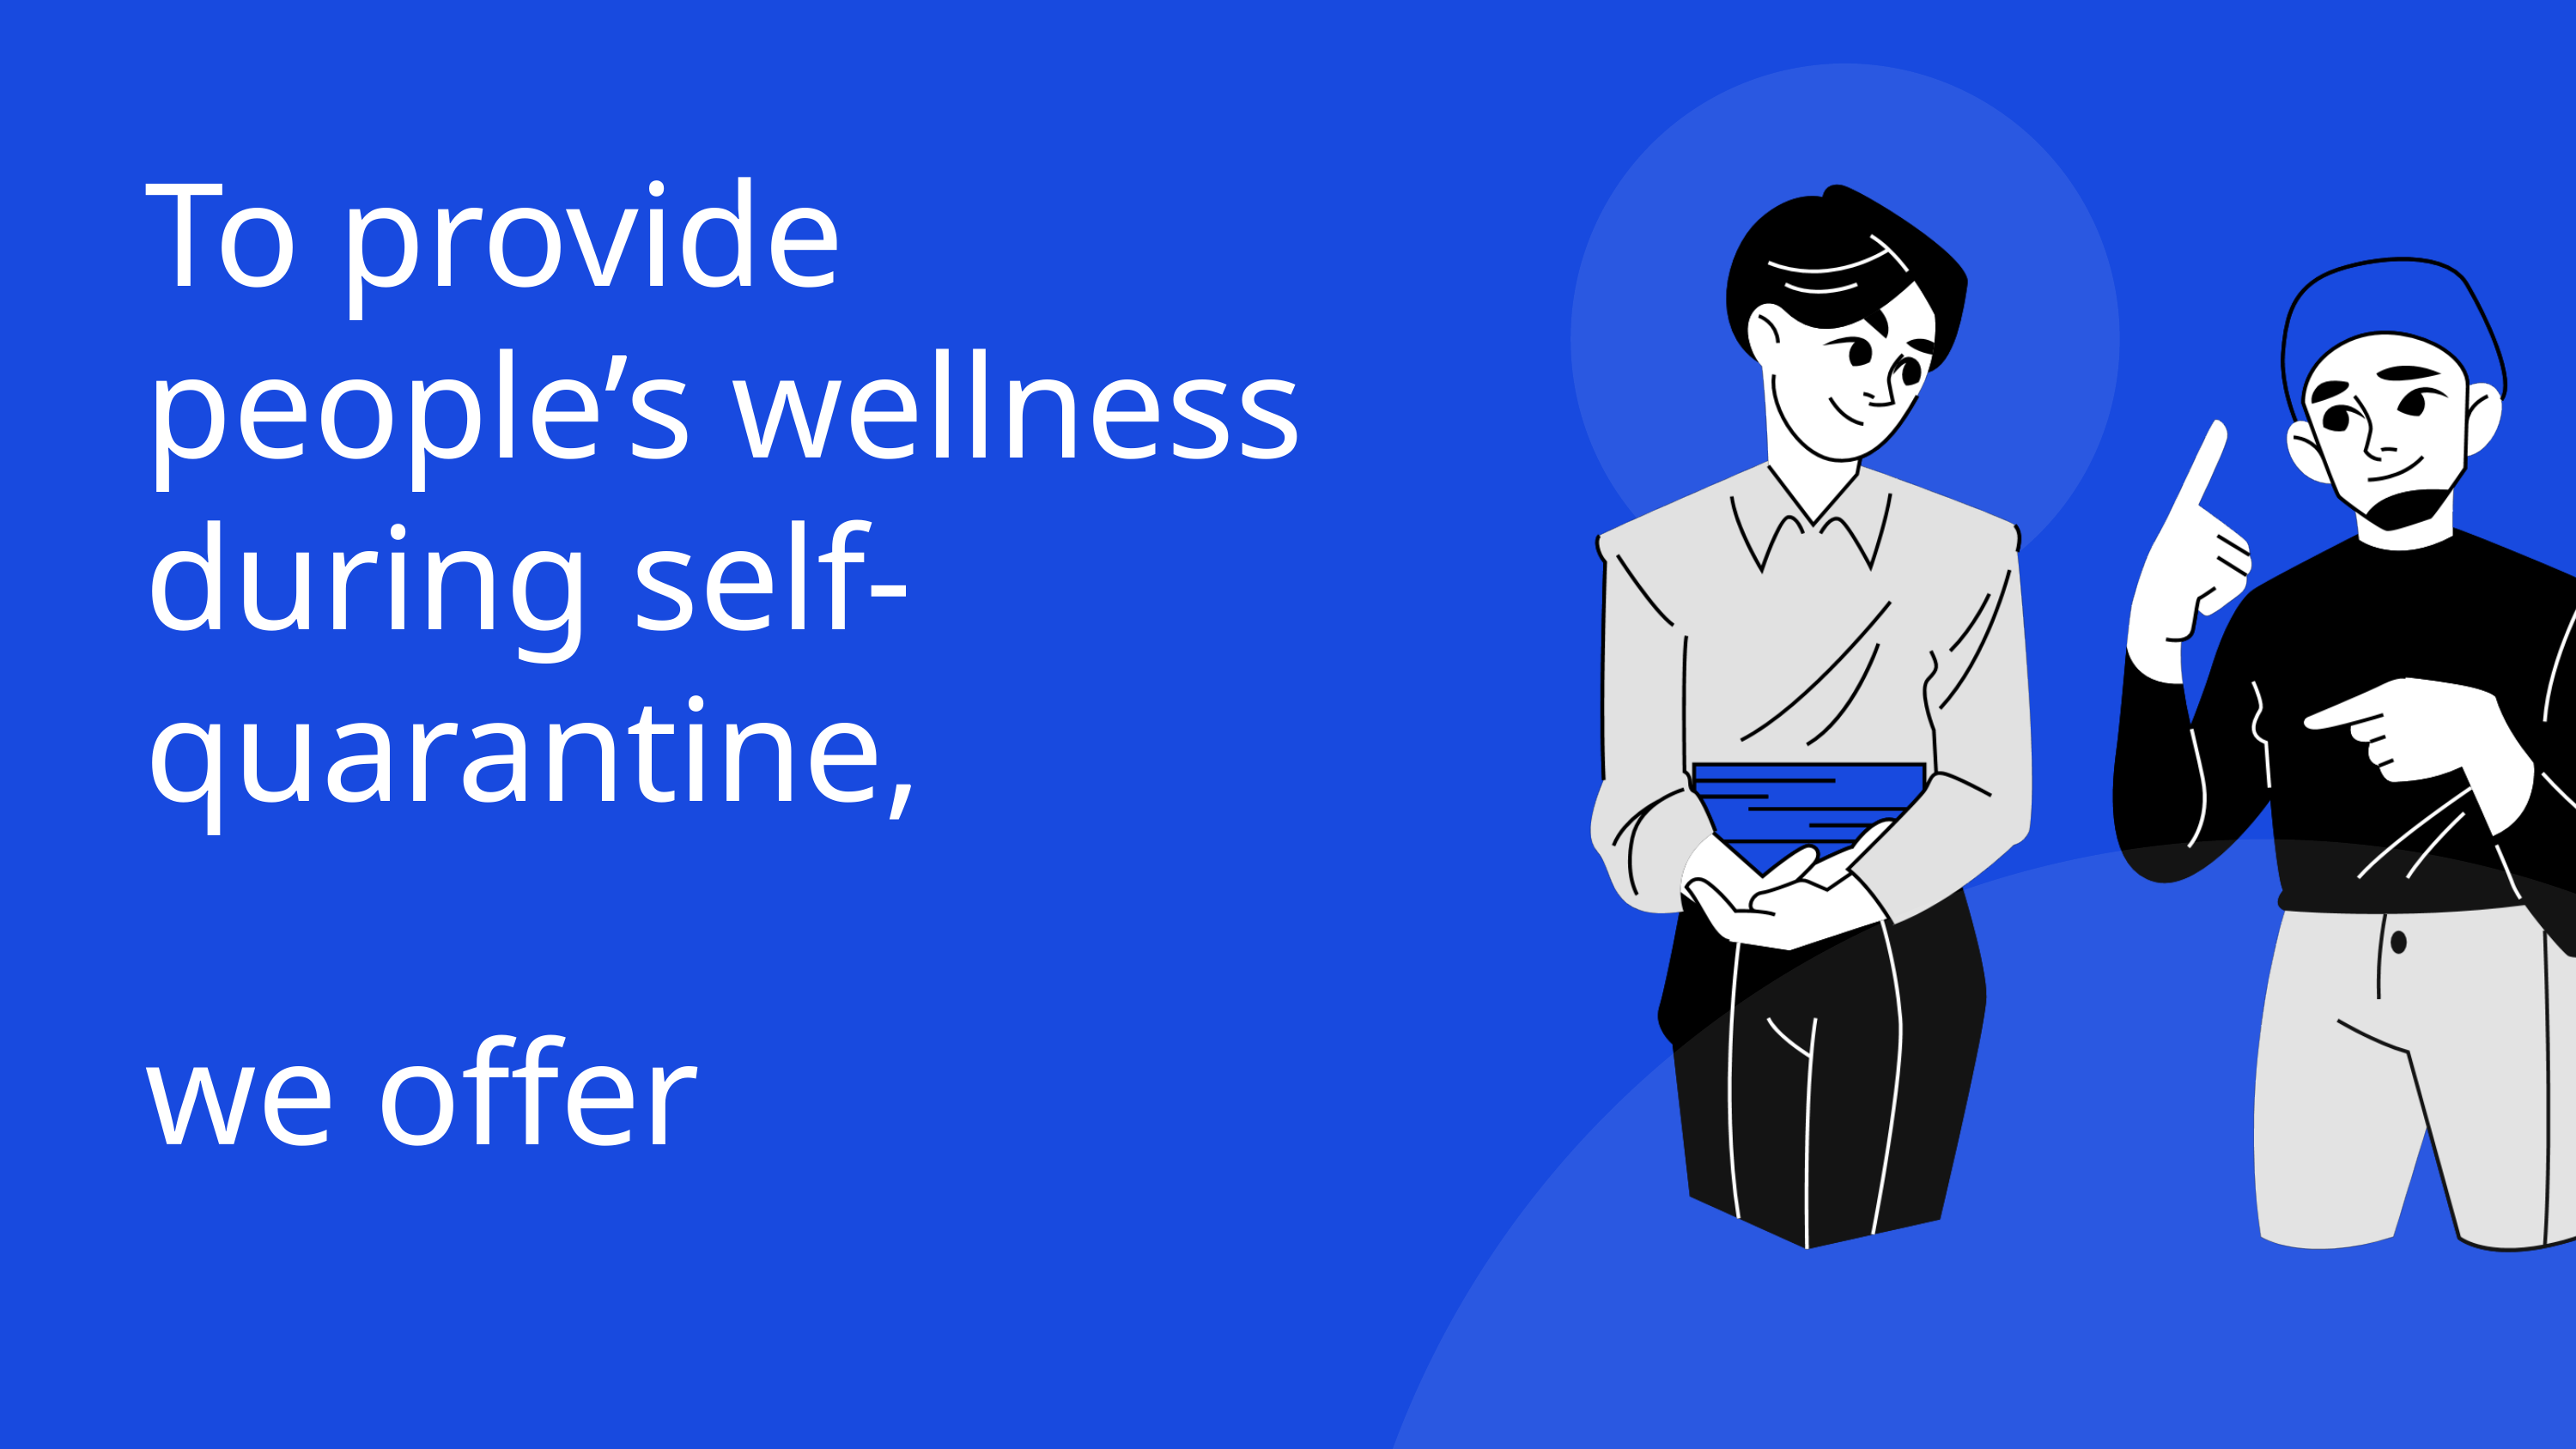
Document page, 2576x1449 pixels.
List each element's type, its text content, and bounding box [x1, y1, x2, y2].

picture [1579, 181, 2576, 839]
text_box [1569, 63, 2122, 615]
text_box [1330, 839, 2576, 1449]
text_box To provide people’s wellness during self-quarantine, we offer [144, 143, 1408, 1174]
